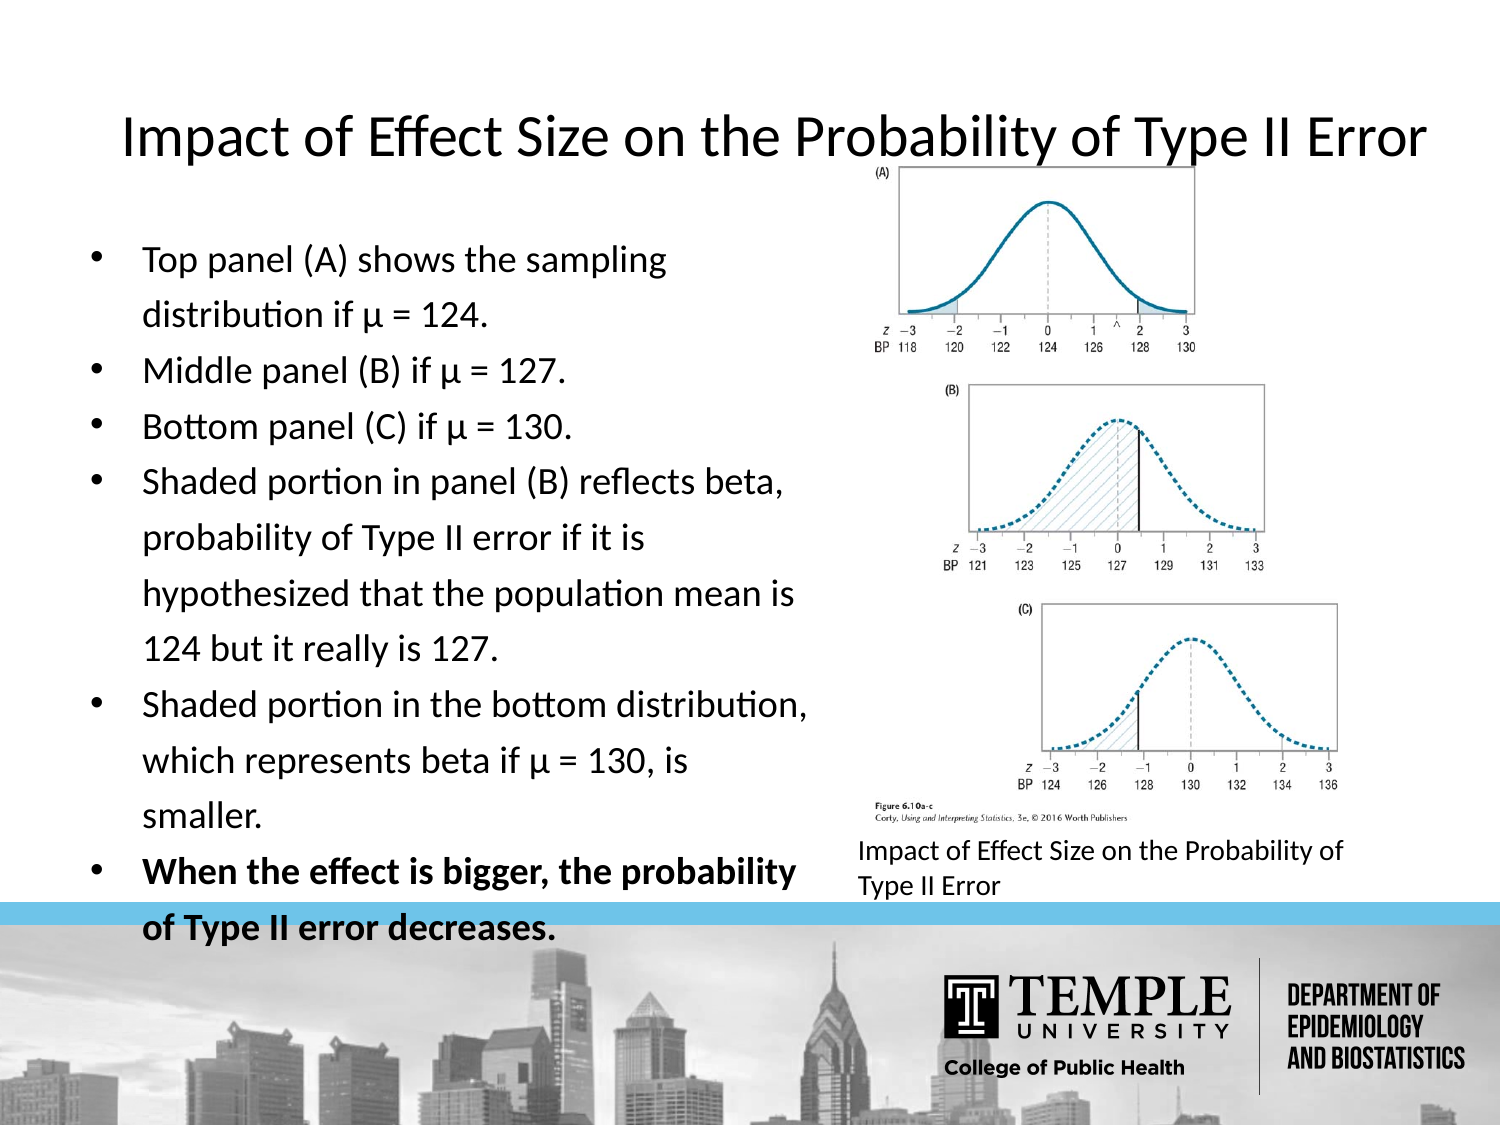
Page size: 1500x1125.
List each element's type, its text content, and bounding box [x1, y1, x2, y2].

picture [0, 902, 1500, 1125]
picture [874, 166, 1338, 824]
list Top panel (A) shows the sampling distribution if μ = 124. Middle panel (B) if μ = 127. Bottom panel (C) if μ = 130. Shaded portion in panel (B) reflects beta, probability of Type II error if it is hypothesized that the population mean is 124 but it really is 127. Shaded portion in the bottom distribution, which represents beta if μ = 130, is smaller. When the effect is bigger, the probability of Type II error decreases. [75, 216, 825, 901]
title Impact of Effect Size on the Probability of Type II Error [106, 53, 1469, 212]
text_box Impact of Effect Size on the Probability of Type II Error [843, 824, 1403, 901]
